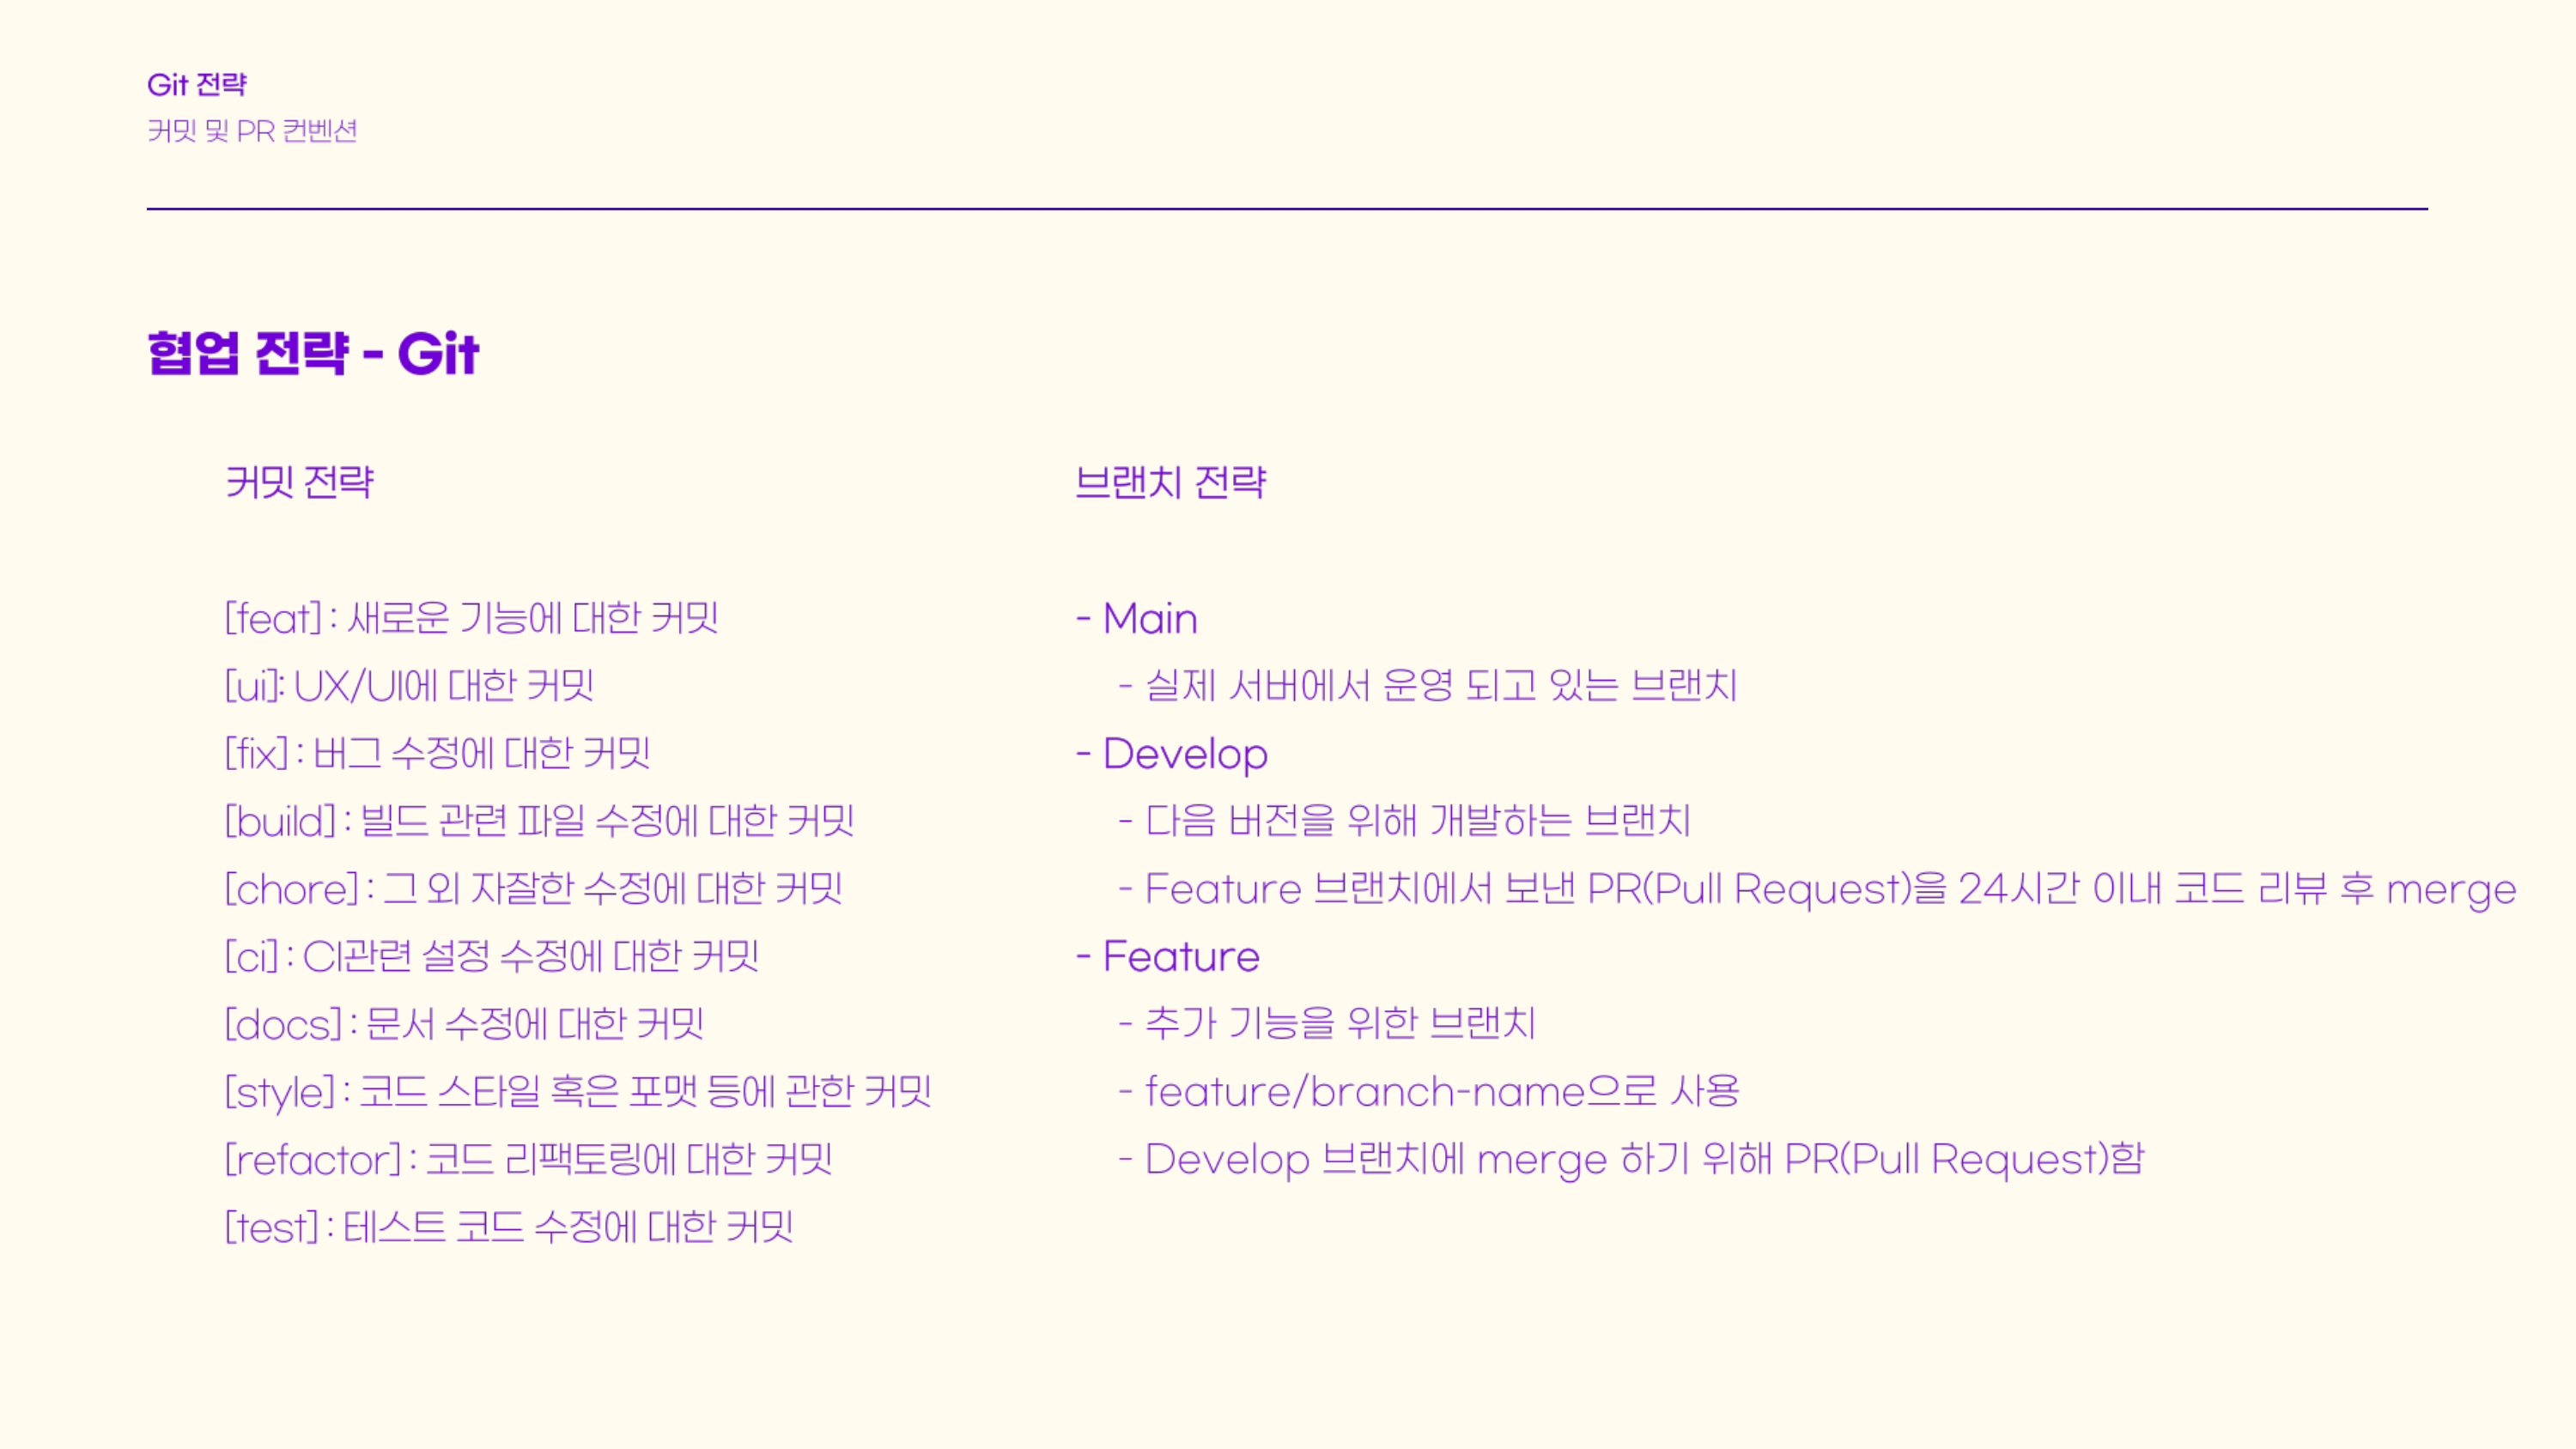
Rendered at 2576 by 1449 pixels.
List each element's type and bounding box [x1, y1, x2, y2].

picture [131, 304, 528, 439]
picture [137, 62, 387, 177]
picture [213, 446, 975, 1291]
picture [1065, 450, 2554, 1224]
